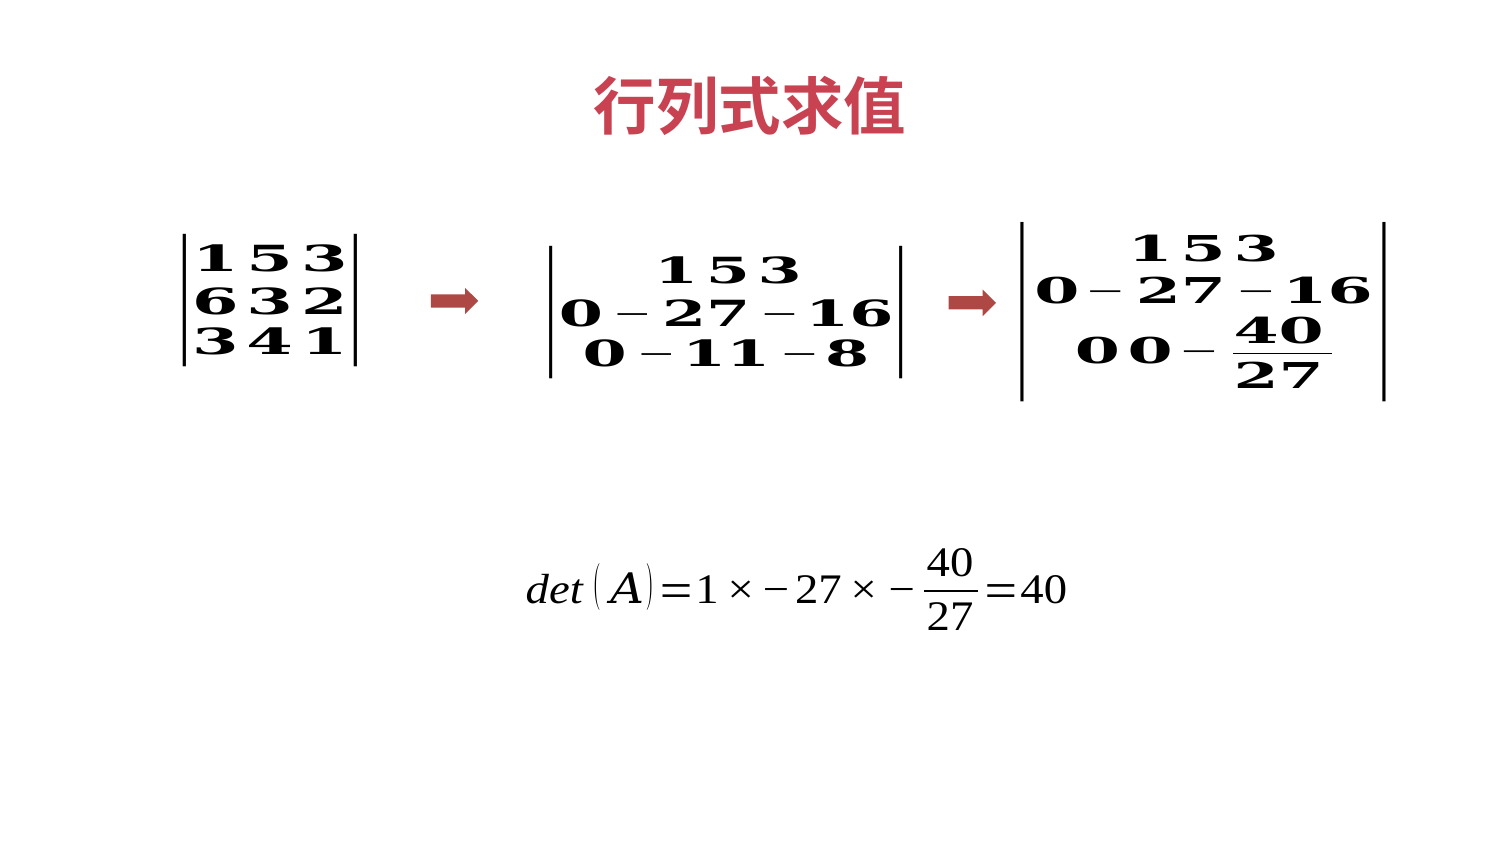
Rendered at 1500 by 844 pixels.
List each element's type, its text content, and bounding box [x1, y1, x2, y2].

title 行列式求值 [74, 33, 1426, 175]
text_box [948, 289, 996, 317]
text_box [430, 287, 479, 315]
